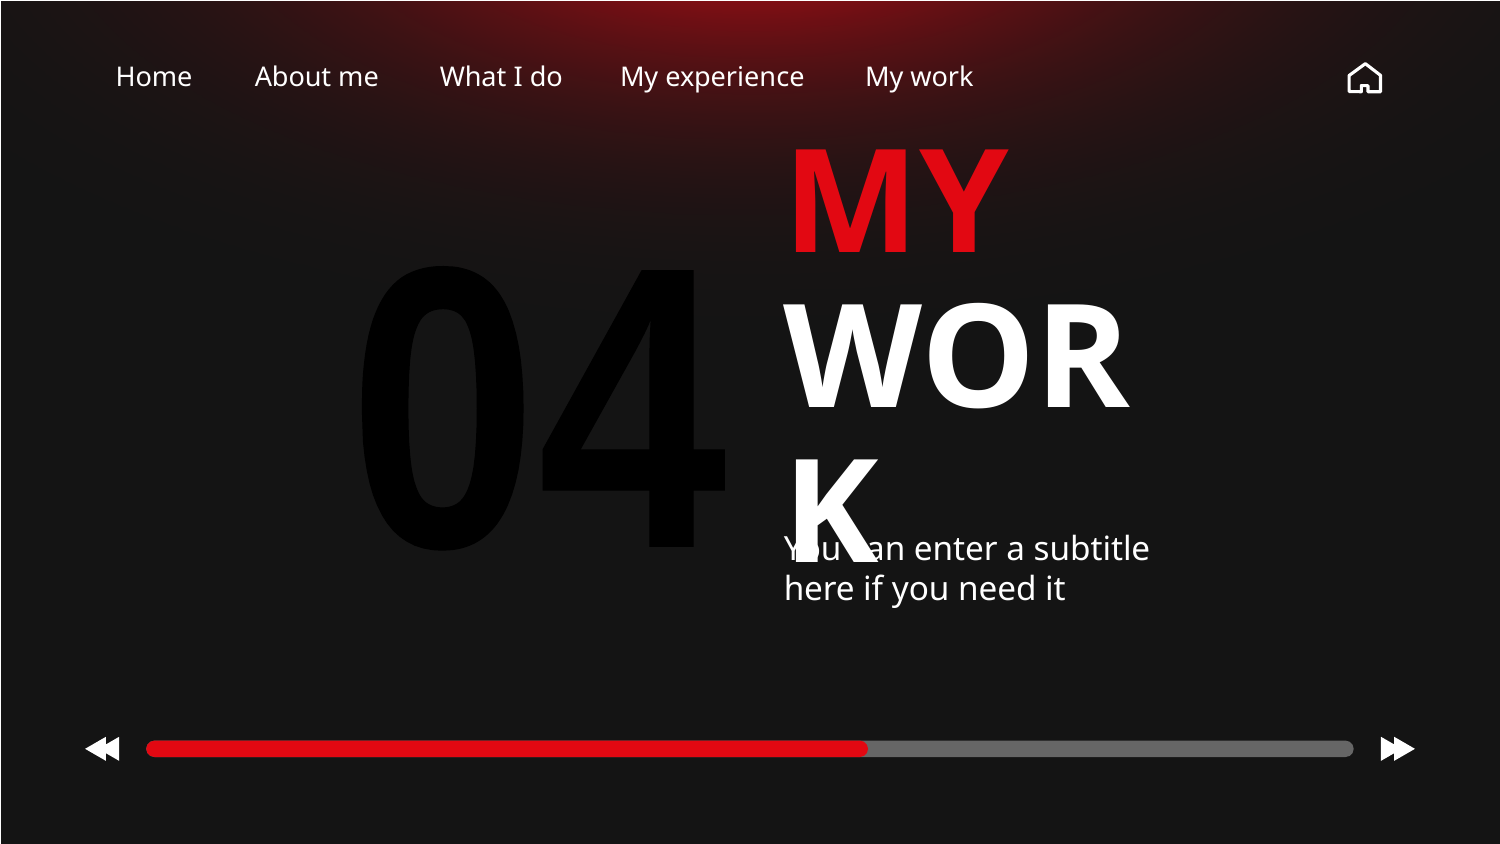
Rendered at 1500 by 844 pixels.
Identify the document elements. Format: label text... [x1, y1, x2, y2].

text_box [100, 51, 1028, 104]
text_box [1394, 736, 1415, 761]
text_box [145, 740, 1354, 758]
text_box [1349, 63, 1381, 92]
subtitle You can enter a subtitle here if you need it [768, 530, 1207, 604]
picture [2, 2, 1500, 844]
text_box [1380, 736, 1394, 761]
text_box [106, 736, 120, 761]
title MY WORK [768, 195, 1207, 527]
text_box [85, 736, 106, 761]
